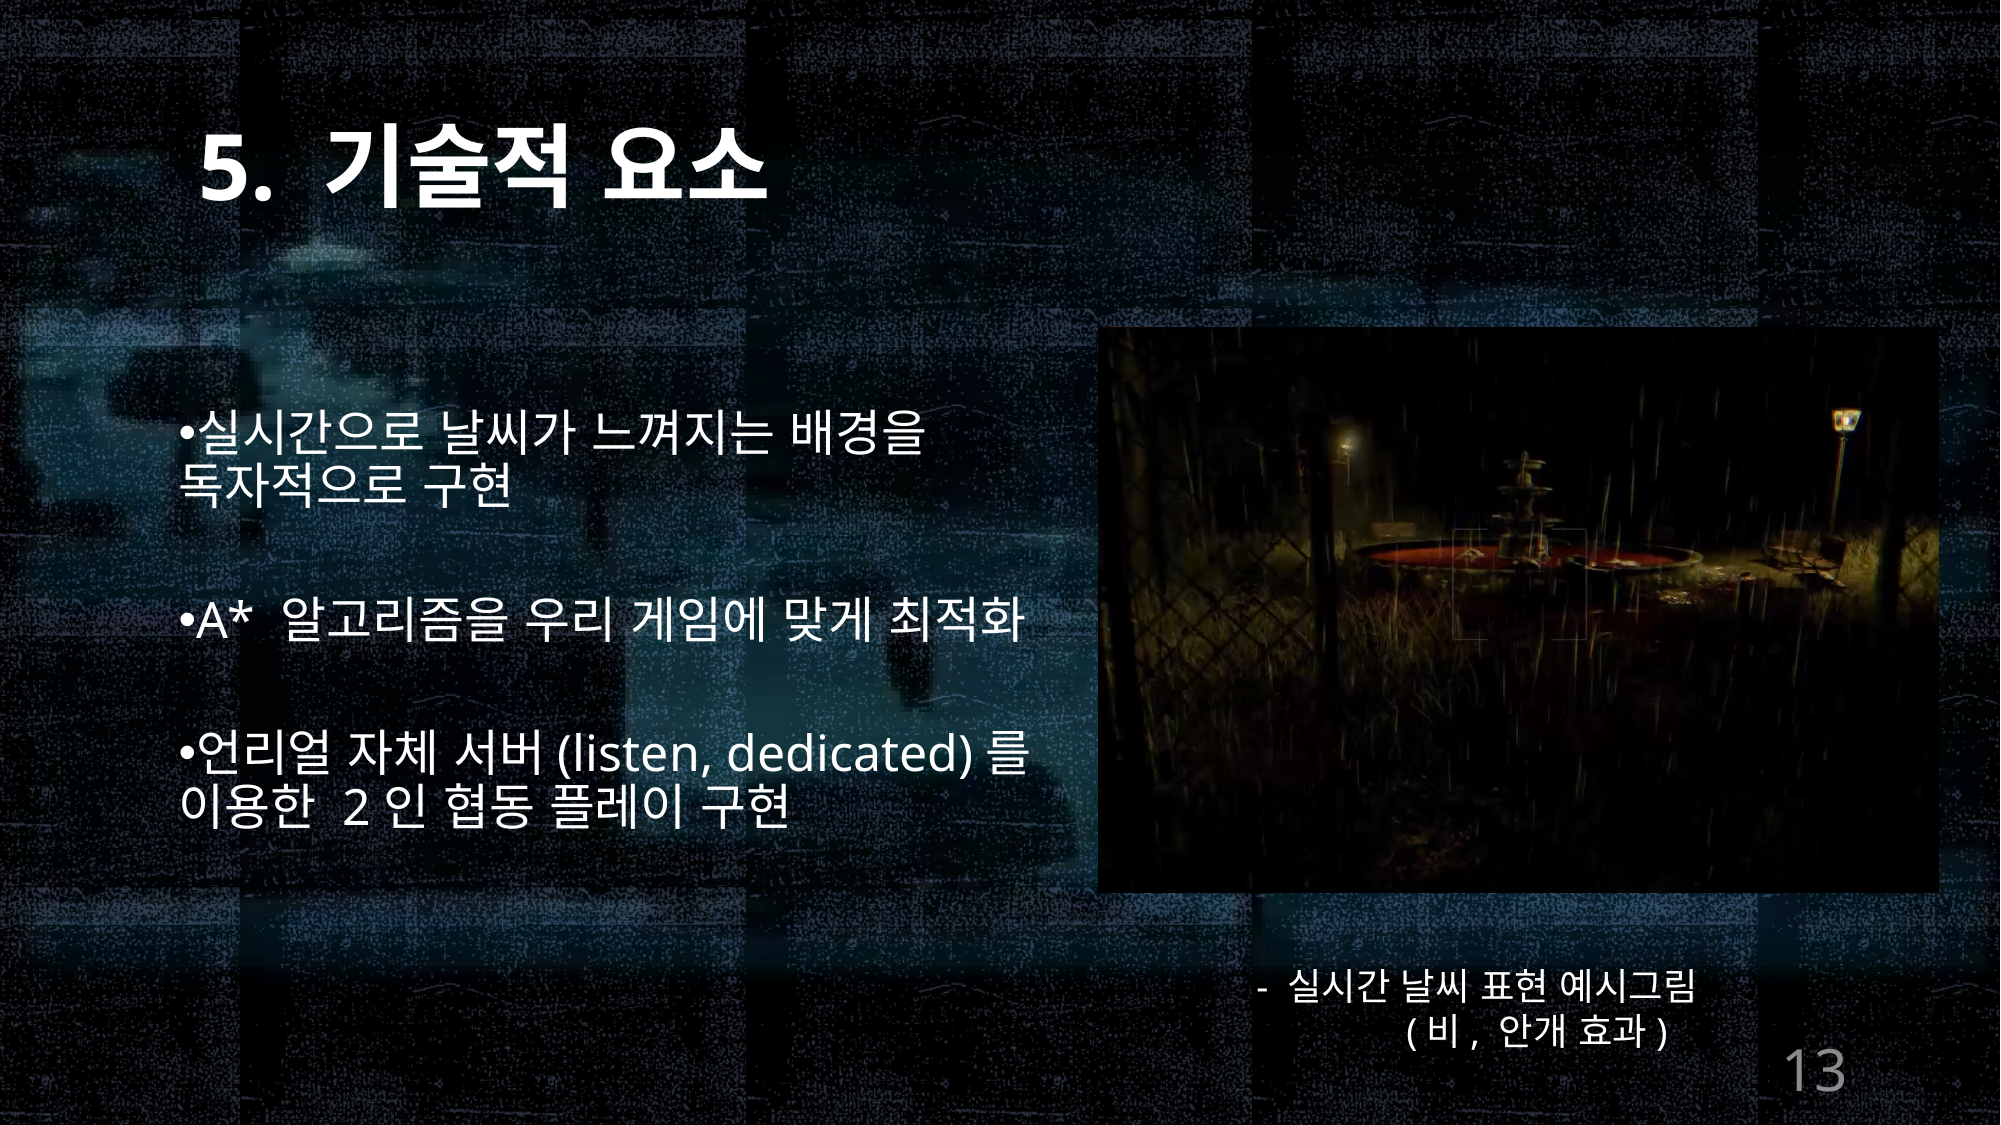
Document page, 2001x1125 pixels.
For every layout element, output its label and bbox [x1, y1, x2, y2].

picture [1098, 327, 1939, 893]
list [0, 0, 2000, 1125]
